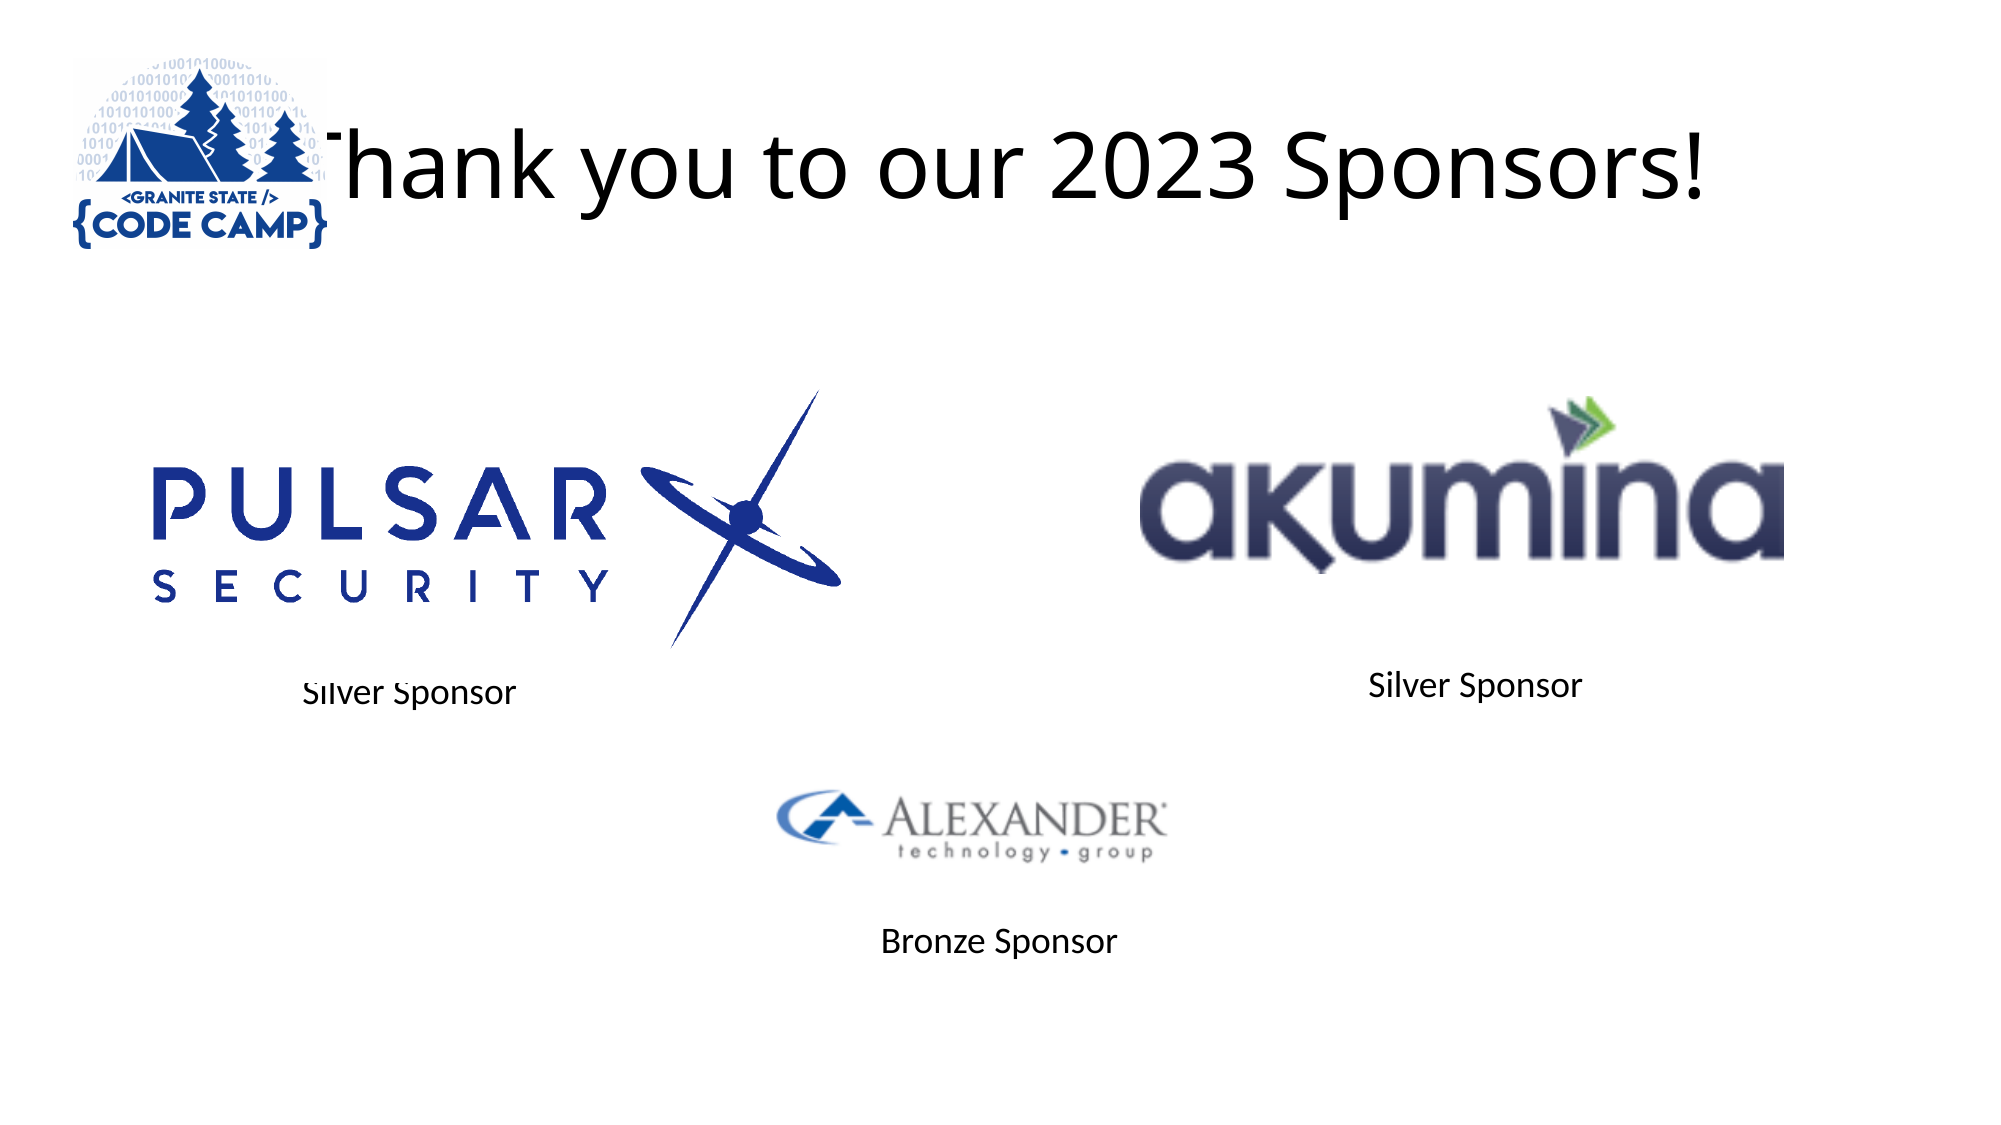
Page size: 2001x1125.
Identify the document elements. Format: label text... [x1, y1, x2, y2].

text_box Silver Sponsor [1360, 652, 1856, 713]
picture [100, 354, 894, 684]
picture [1140, 396, 1784, 574]
text_box Bronze Sponsor [865, 908, 1175, 968]
picture [73, 58, 327, 249]
title Thank you to our 2023 Sponsors! [137, 59, 1863, 278]
picture [749, 759, 1200, 893]
text_box Silver Sponsor [294, 684, 526, 720]
